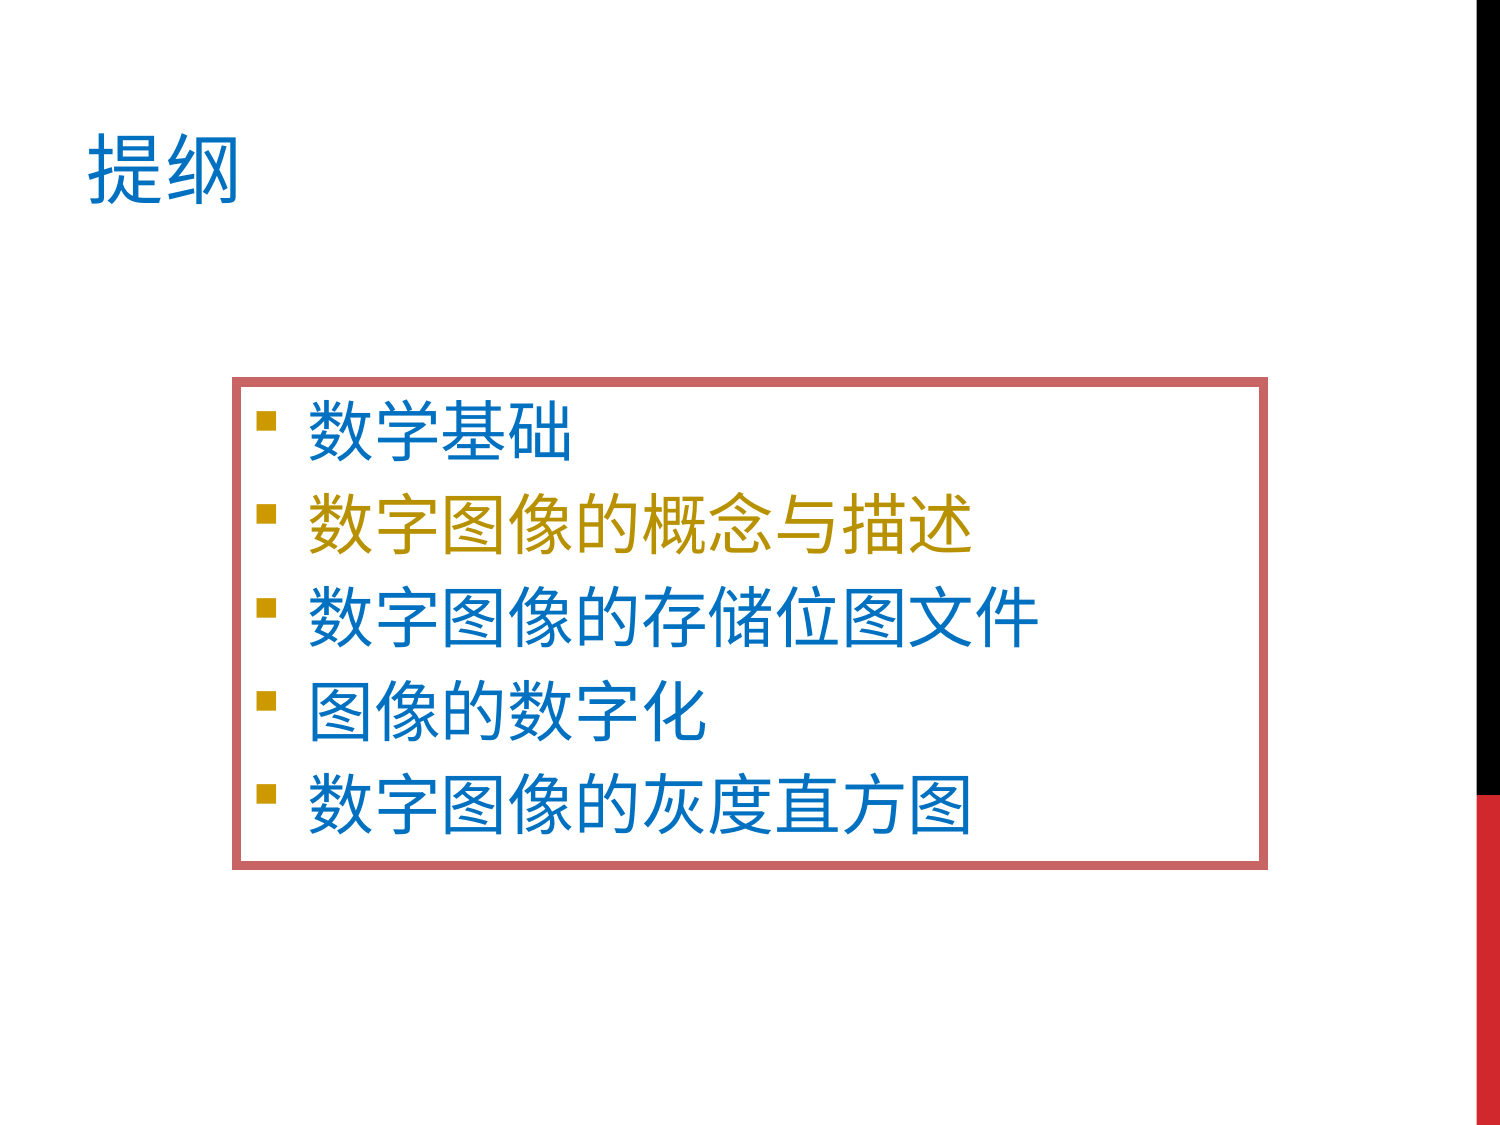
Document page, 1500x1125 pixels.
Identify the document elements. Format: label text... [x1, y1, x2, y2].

text_box 提纲 [71, 114, 1488, 290]
text_box 数学基础 数字图像的概念与描述 数字图像的存储位图文件 图像的数字化 数字图像的灰度直方图 [236, 382, 1264, 866]
